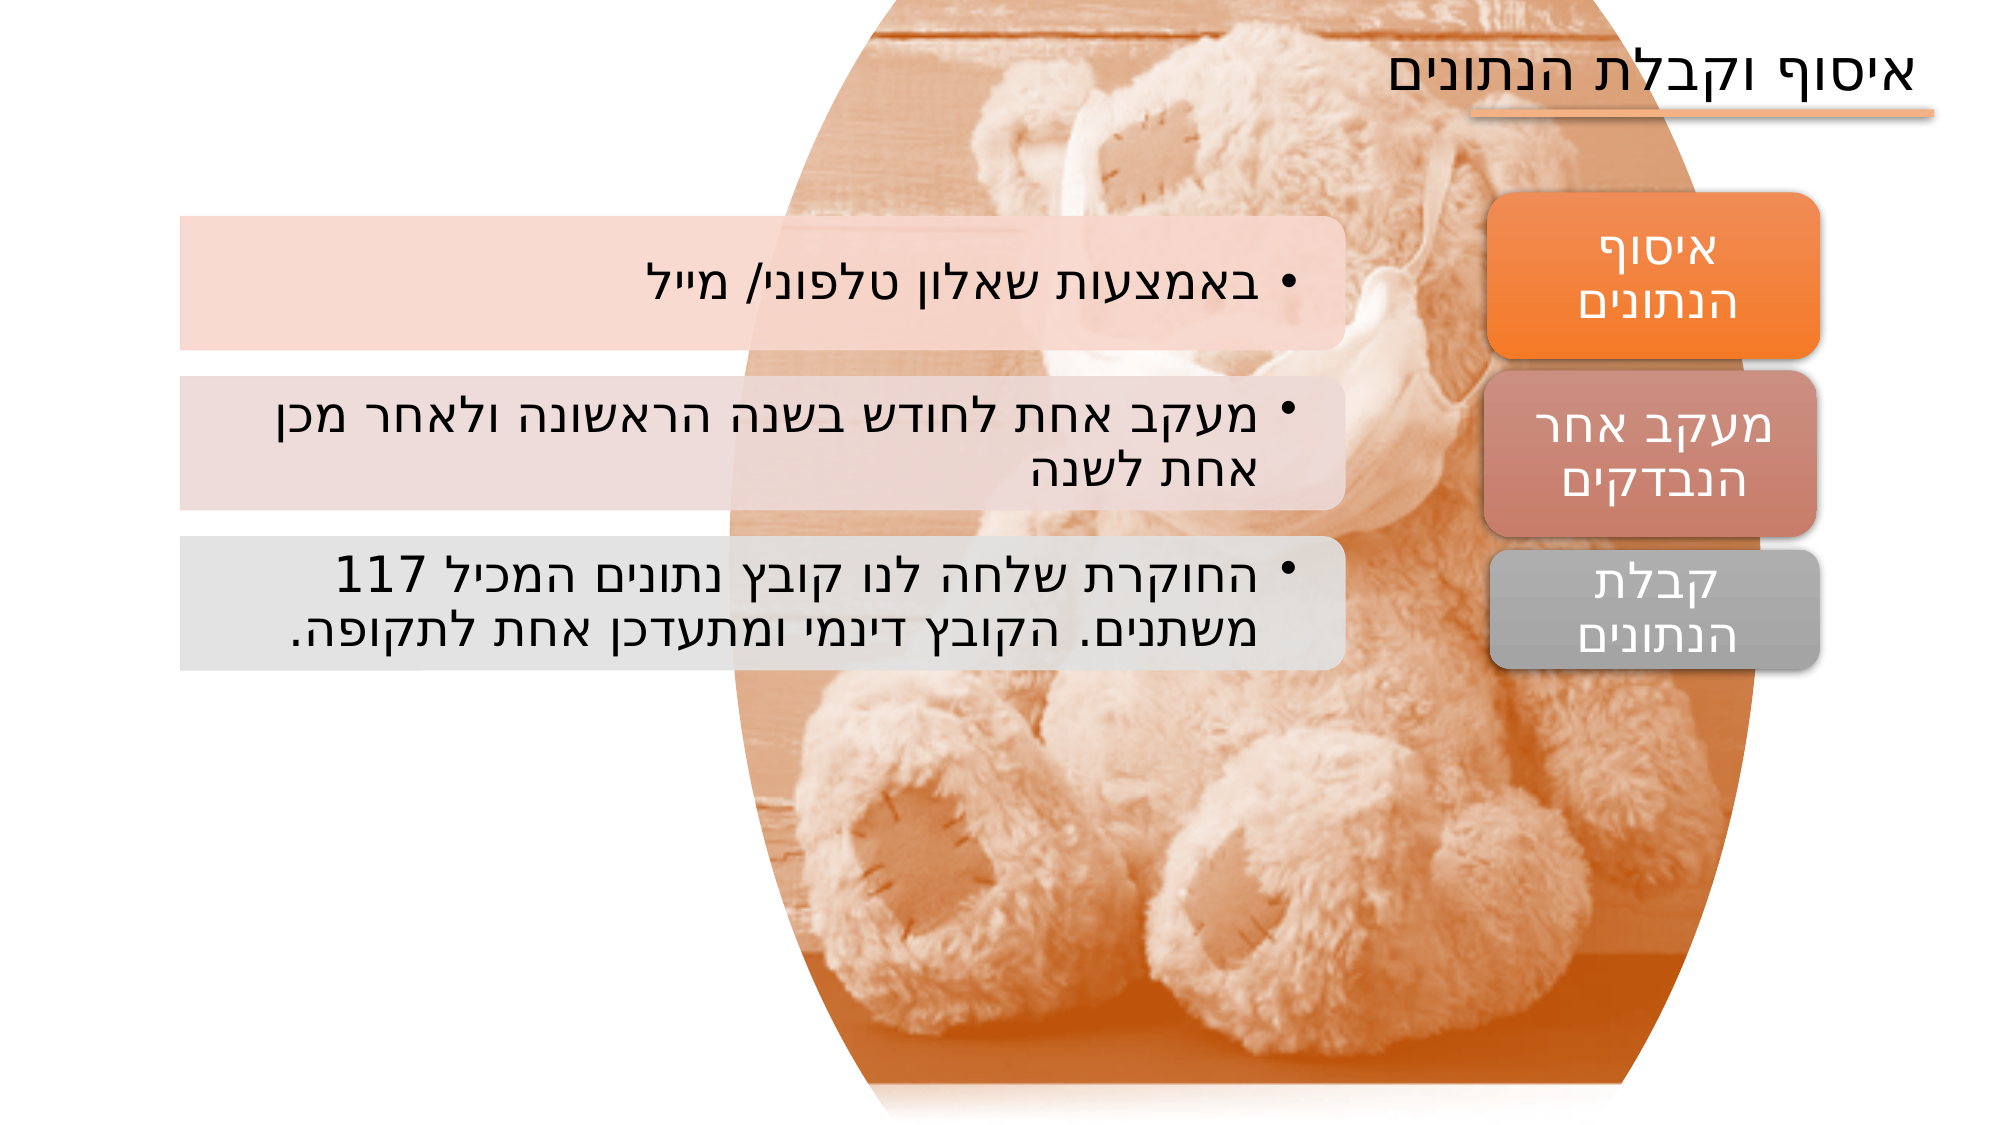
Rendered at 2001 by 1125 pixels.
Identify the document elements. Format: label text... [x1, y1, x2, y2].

text_box איסוף וקבלת הנתונים [1761, 32, 1934, 105]
picture [729, 0, 1761, 188]
text_box [1761, 109, 1935, 117]
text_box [180, 188, 2000, 672]
picture [729, 672, 1761, 1125]
